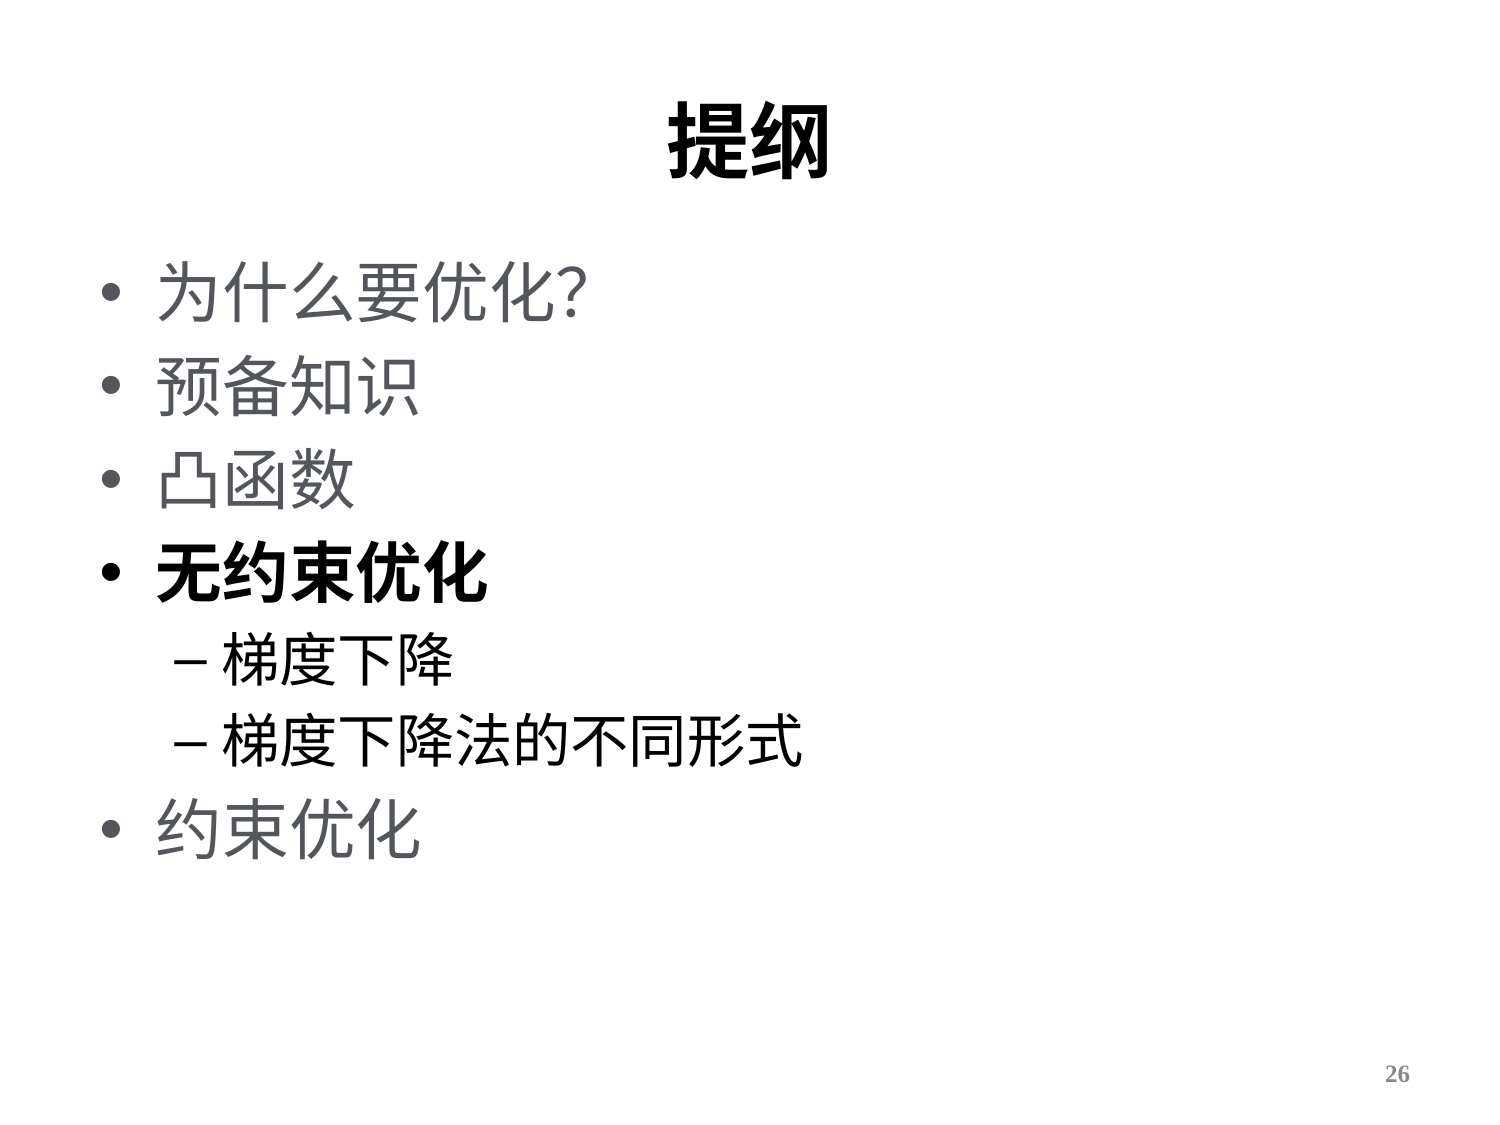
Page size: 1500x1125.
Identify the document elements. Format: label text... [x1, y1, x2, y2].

title 提纲 [75, 45, 1425, 233]
list 为什么要优化？ 预备知识 凸函数 无约束优化 梯度下降 梯度下降法的不同形式 约束优化 [84, 243, 1435, 987]
slide_number 26 [1074, 1042, 1425, 1103]
